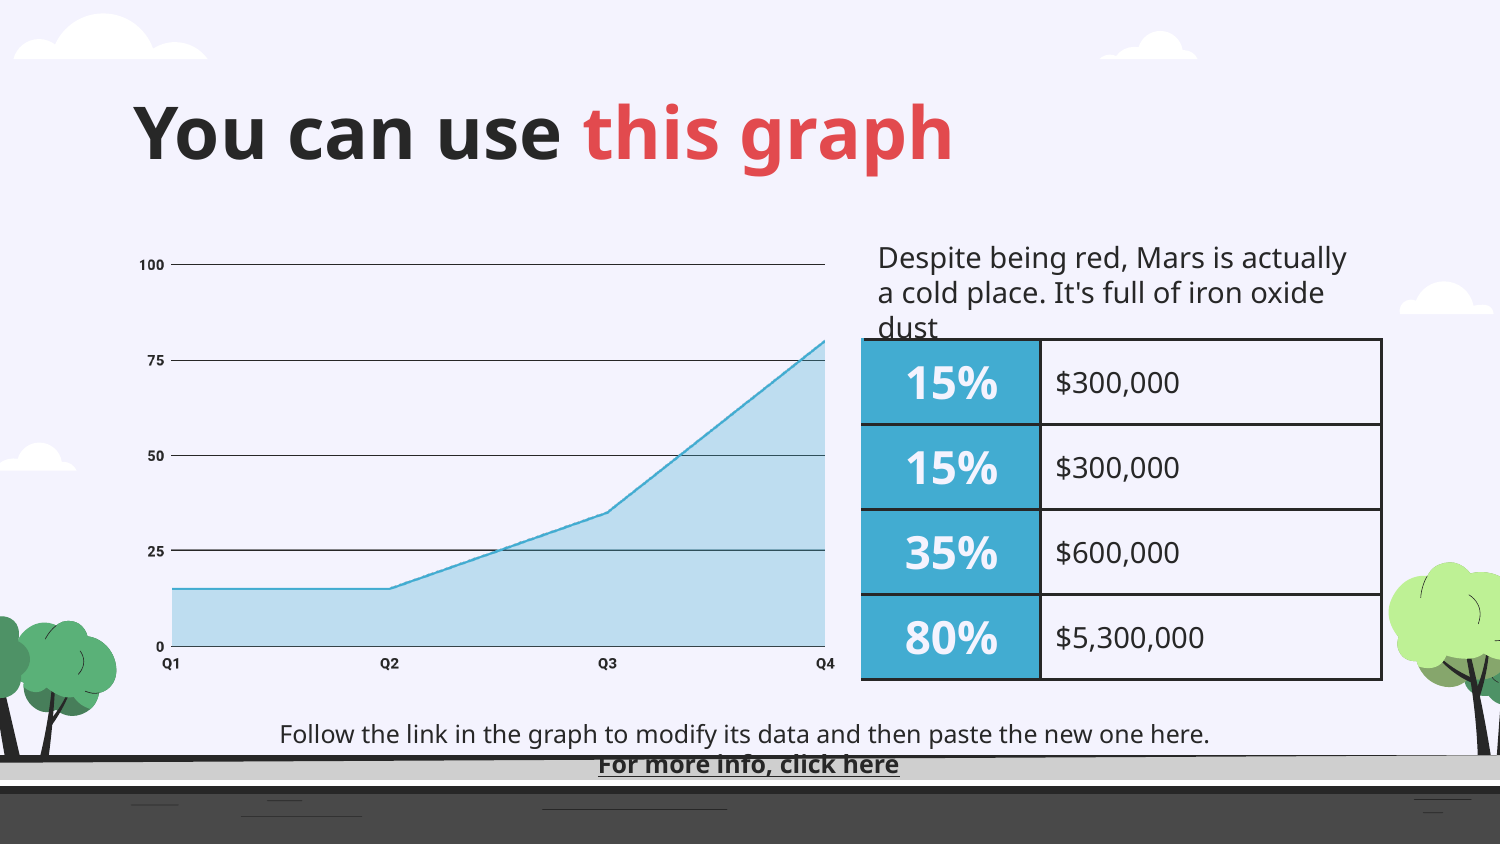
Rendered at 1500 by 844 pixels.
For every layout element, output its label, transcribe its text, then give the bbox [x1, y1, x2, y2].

table_cell 80% [864, 596, 1039, 678]
table_cell 15% [864, 426, 1039, 508]
text_box Despite being red, Mars is actually a cold place. It's full of iron oxide dust [862, 223, 1382, 318]
title You can use this graph [118, 71, 1382, 166]
table_cell $5,300,000 [1042, 596, 1380, 678]
picture [116, 233, 855, 691]
table_cell 35% [864, 511, 1039, 593]
table_cell $300,000 [1042, 426, 1380, 508]
table_header $300,000 [1042, 341, 1380, 423]
table_cell $600,000 [1042, 511, 1380, 593]
table_header 15% [864, 341, 1039, 423]
text_box Follow the link in the graph to modify its data and then paste the new one here. For more info, click here [116, 703, 1381, 749]
